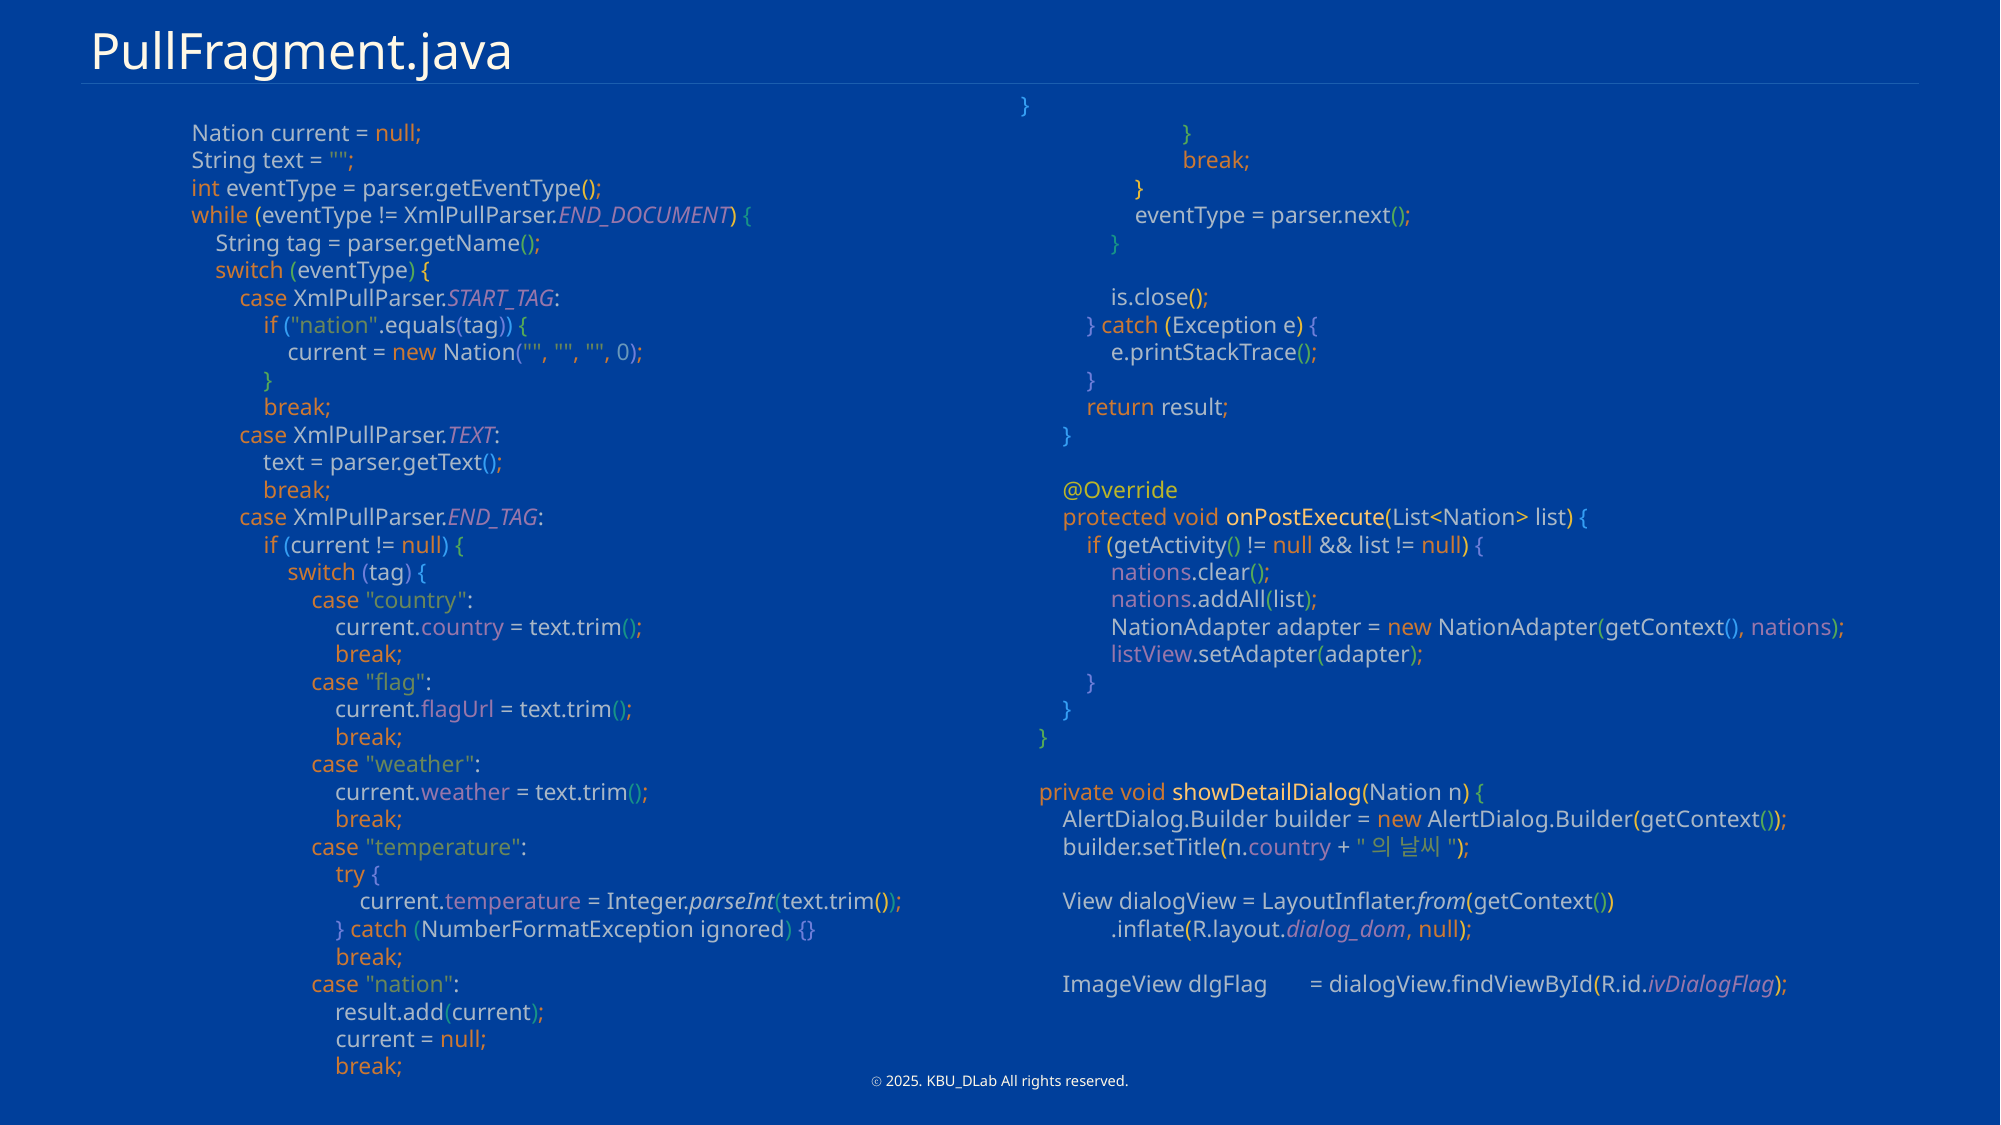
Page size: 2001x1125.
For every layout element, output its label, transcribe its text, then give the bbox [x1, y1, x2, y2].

text_box Nation current = null; String text = ""; int eventType = parser.getEventType(); while (eventType != XmlPullParser.END_DOCUMENT) { String tag = parser.getName(); switch (eventType) { case XmlPullParser.START_TAG: if ("nation".equals(tag)) { current = new Nation("", "", "", 0); } break; case XmlPullParser.TEXT: text = parser.getText(); break; case XmlPullParser.END_TAG: if (current != null) { switch (tag) { case "country": current.country = text.trim(); break; case "flag": current.flagUrl = text.trim(); break; case "weather": current.weather = text.trim(); break; case "temperature": try { current.temperature = Integer.parseInt(text.trim()); } catch (NumberFormatException ignored) {} break; case "nation": result.add(current); current = null; break; [80, 84, 1000, 1115]
text_box PullFragment.java [75, 0, 529, 87]
text_box } } break; } eventType = parser.next(); } is.close(); } catch (Exception e) { e.printStackTrace(); } return result; } @Override protected void onPostExecute(List<Nation> list) { if (getActivity() != null && list != null) { nations.clear(); nations.addAll(list); NationAdapter adapter = new NationAdapter(getContext(), nations); listView.setAdapter(adapter); } } } private void showDetailDialog(Nation n) { AlertDialog.Builder builder = new AlertDialog.Builder(getContext()); builder.setTitle(n.country + "의 날씨"); View dialogView = LayoutInflater.from(getContext()) .inflate(R.layout.dialog_dom, null); ImageView dlgFlag = dialogView.findViewById(R.id.ivDialogFlag); [999, 84, 1919, 1032]
